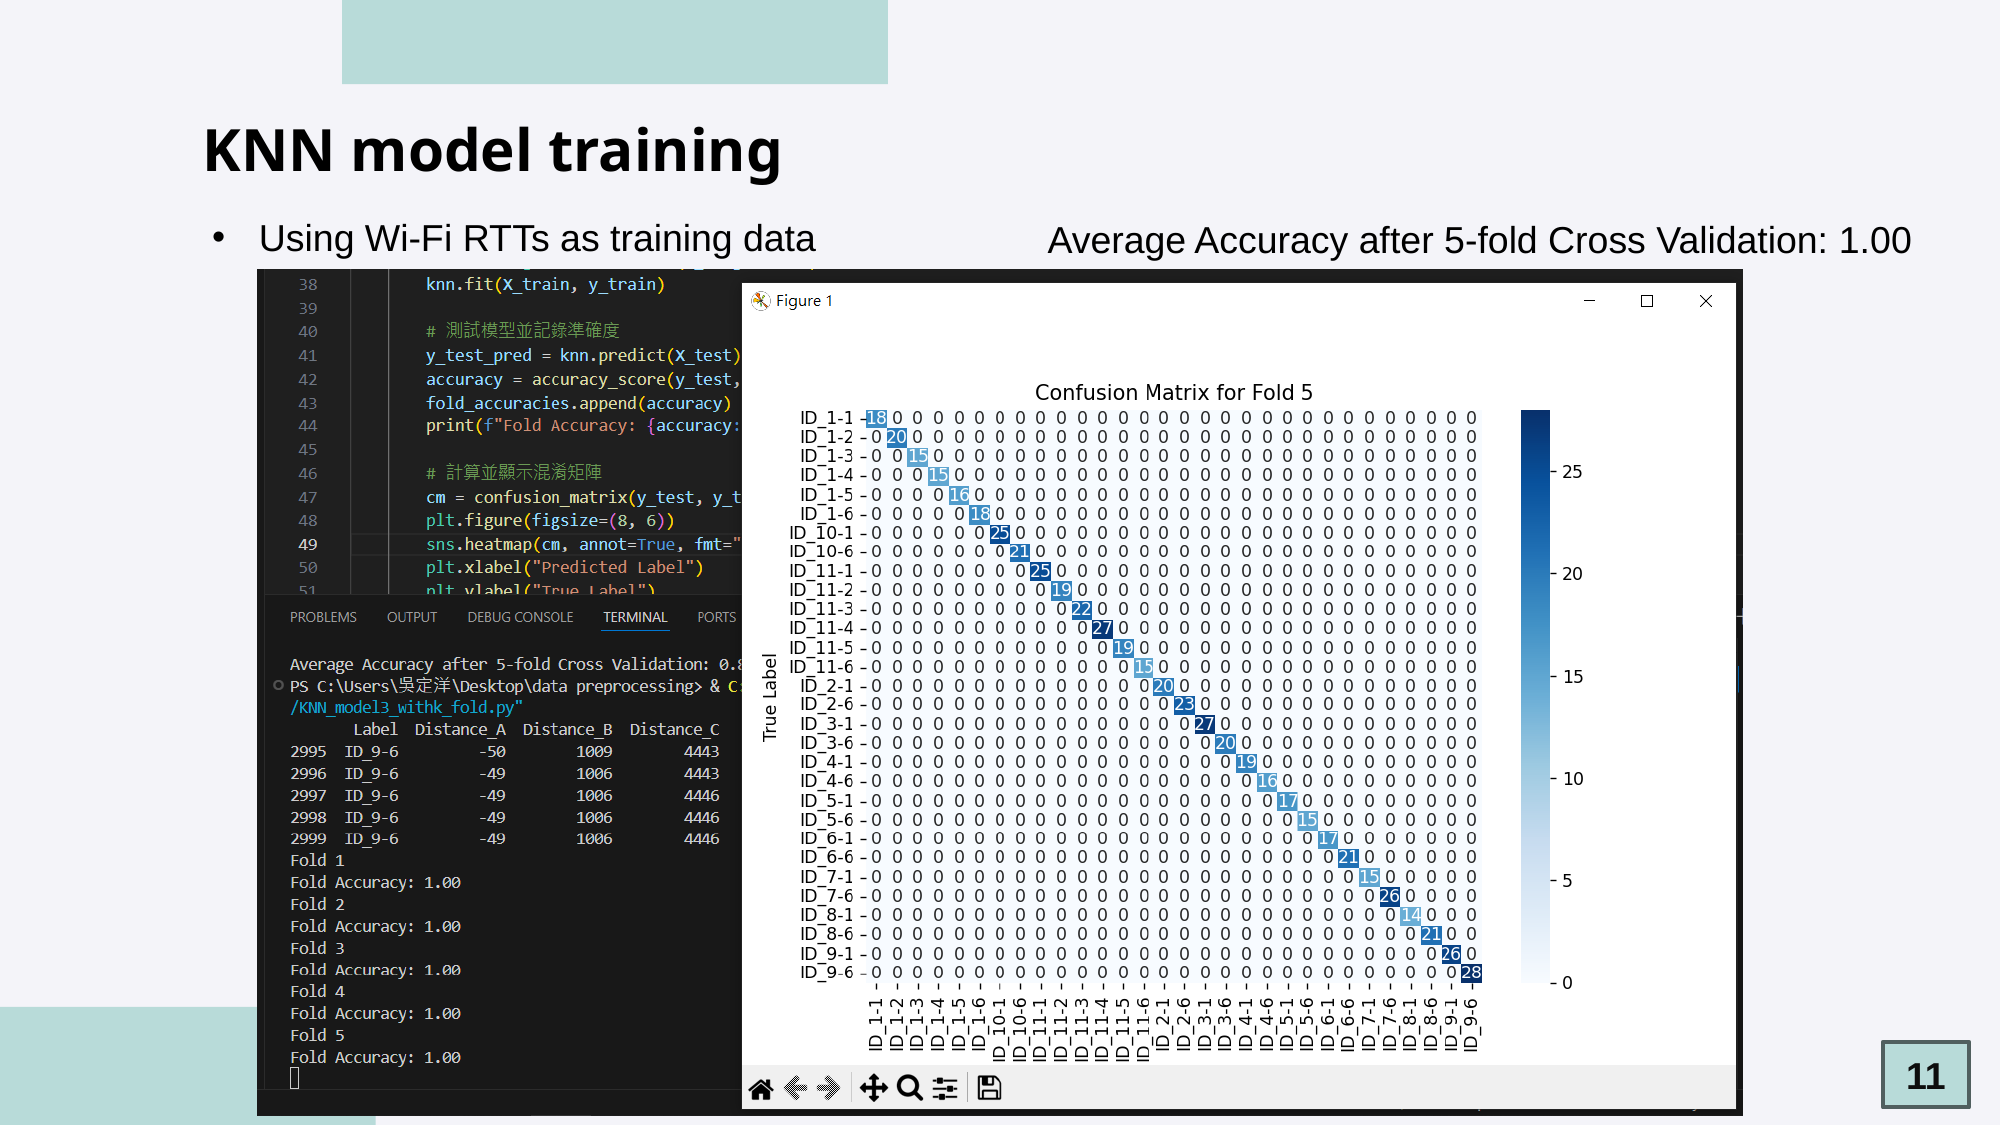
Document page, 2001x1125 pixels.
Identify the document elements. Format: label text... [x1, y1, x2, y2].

text_box Average Accuracy after 5-fold Cross Validation: 1.00 [1032, 208, 2000, 269]
picture [257, 268, 1743, 1116]
title KNN model training [182, 92, 2000, 229]
text_box [342, 0, 888, 85]
text_box Using Wi-Fi RTTs as training data [197, 206, 1033, 266]
text_box 11 [1881, 1040, 1971, 1109]
text_box [0, 1006, 376, 1125]
